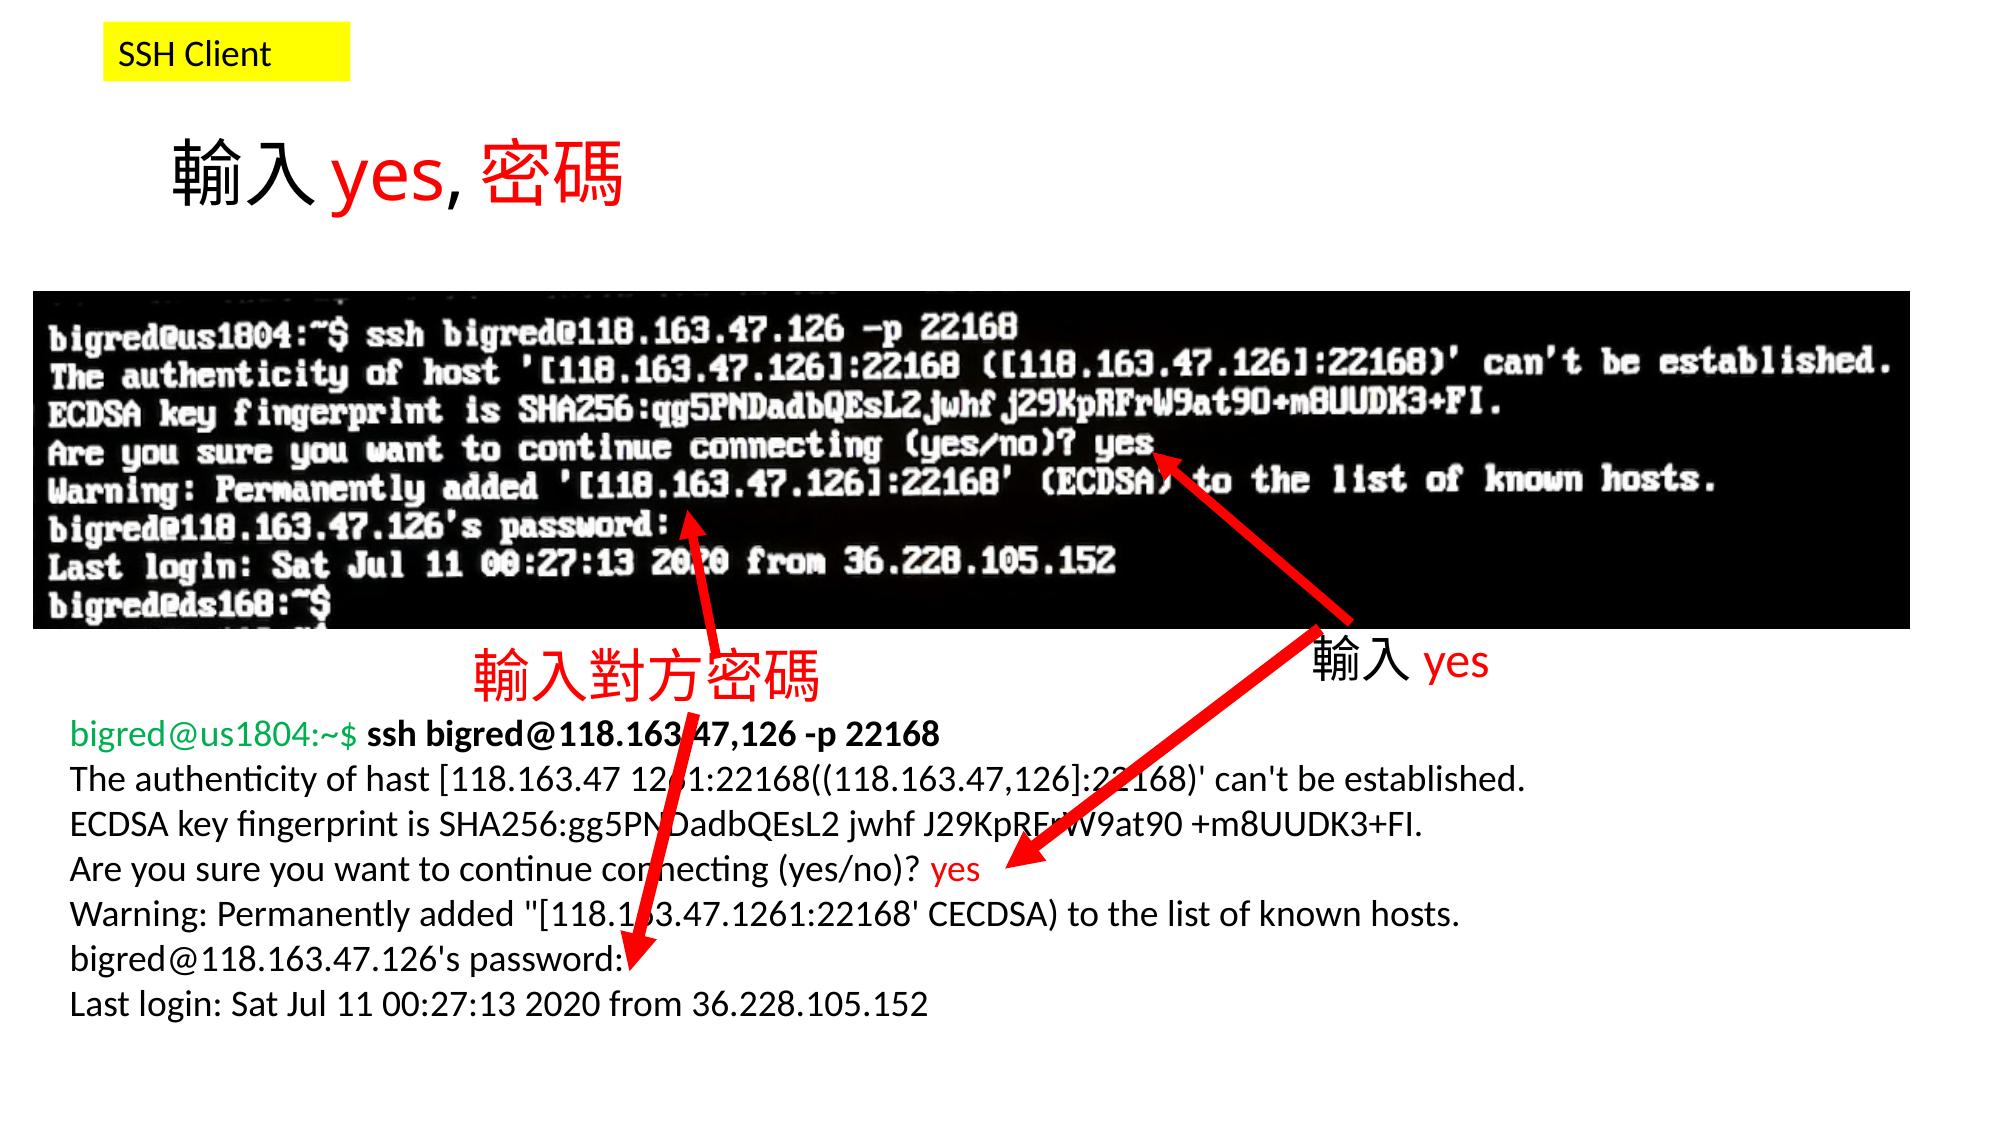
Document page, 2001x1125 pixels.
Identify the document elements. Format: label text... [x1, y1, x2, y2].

text_box SSH Client [103, 21, 351, 82]
title 輸入yes,密碼 [155, 128, 1881, 224]
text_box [33, 291, 1956, 1036]
